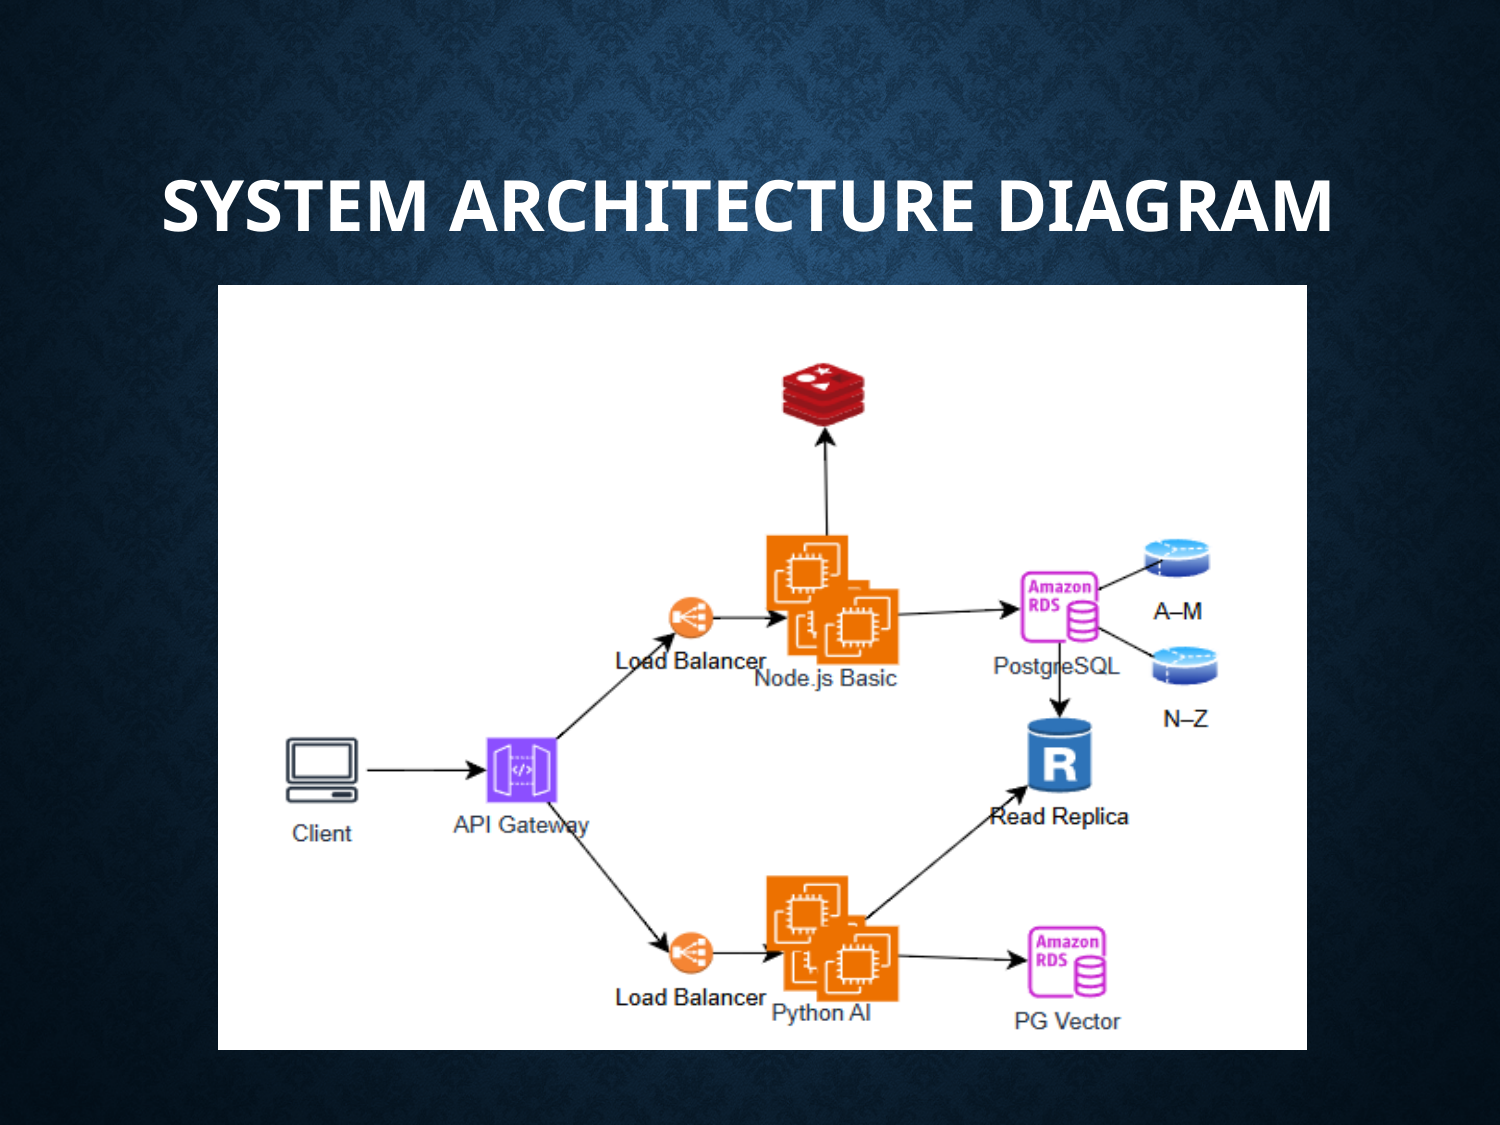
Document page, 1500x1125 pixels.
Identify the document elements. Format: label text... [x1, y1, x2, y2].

picture [0, 0, 1500, 1125]
title SYSTEM ARCHITECTURE DIAGRAM [112, 99, 1387, 318]
